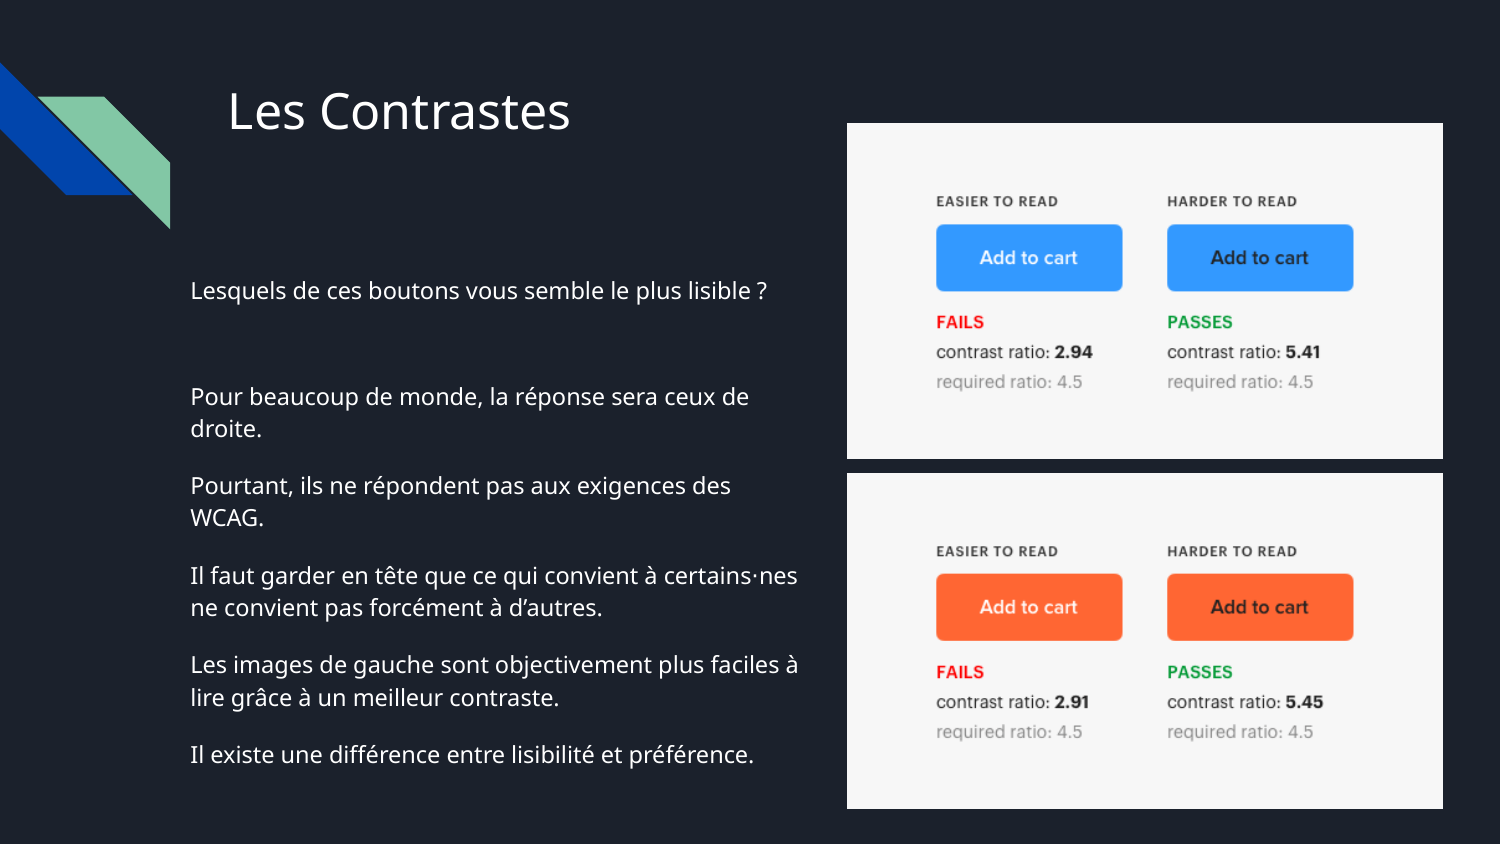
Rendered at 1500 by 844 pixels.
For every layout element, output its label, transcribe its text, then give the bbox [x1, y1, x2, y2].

picture [847, 123, 1444, 460]
picture [847, 473, 1444, 809]
title Les Contrastes [212, 64, 1368, 215]
list Pour beaucoup de monde, la réponse sera ceux de droite. Pourtant, ils ne répondent pas aux exigences des WCAG. Il faut garder en tête que ce qui convient à certains⋅nes ne convient pas forcément à d’autres. Les images de gauche sont objectivement plus faciles à lire grâce à un meilleur contraste. Il existe une différence entre lisibilité et préférence. [175, 362, 818, 778]
list Lesquels de ces boutons vous semble le plus lisible ? [175, 257, 818, 330]
